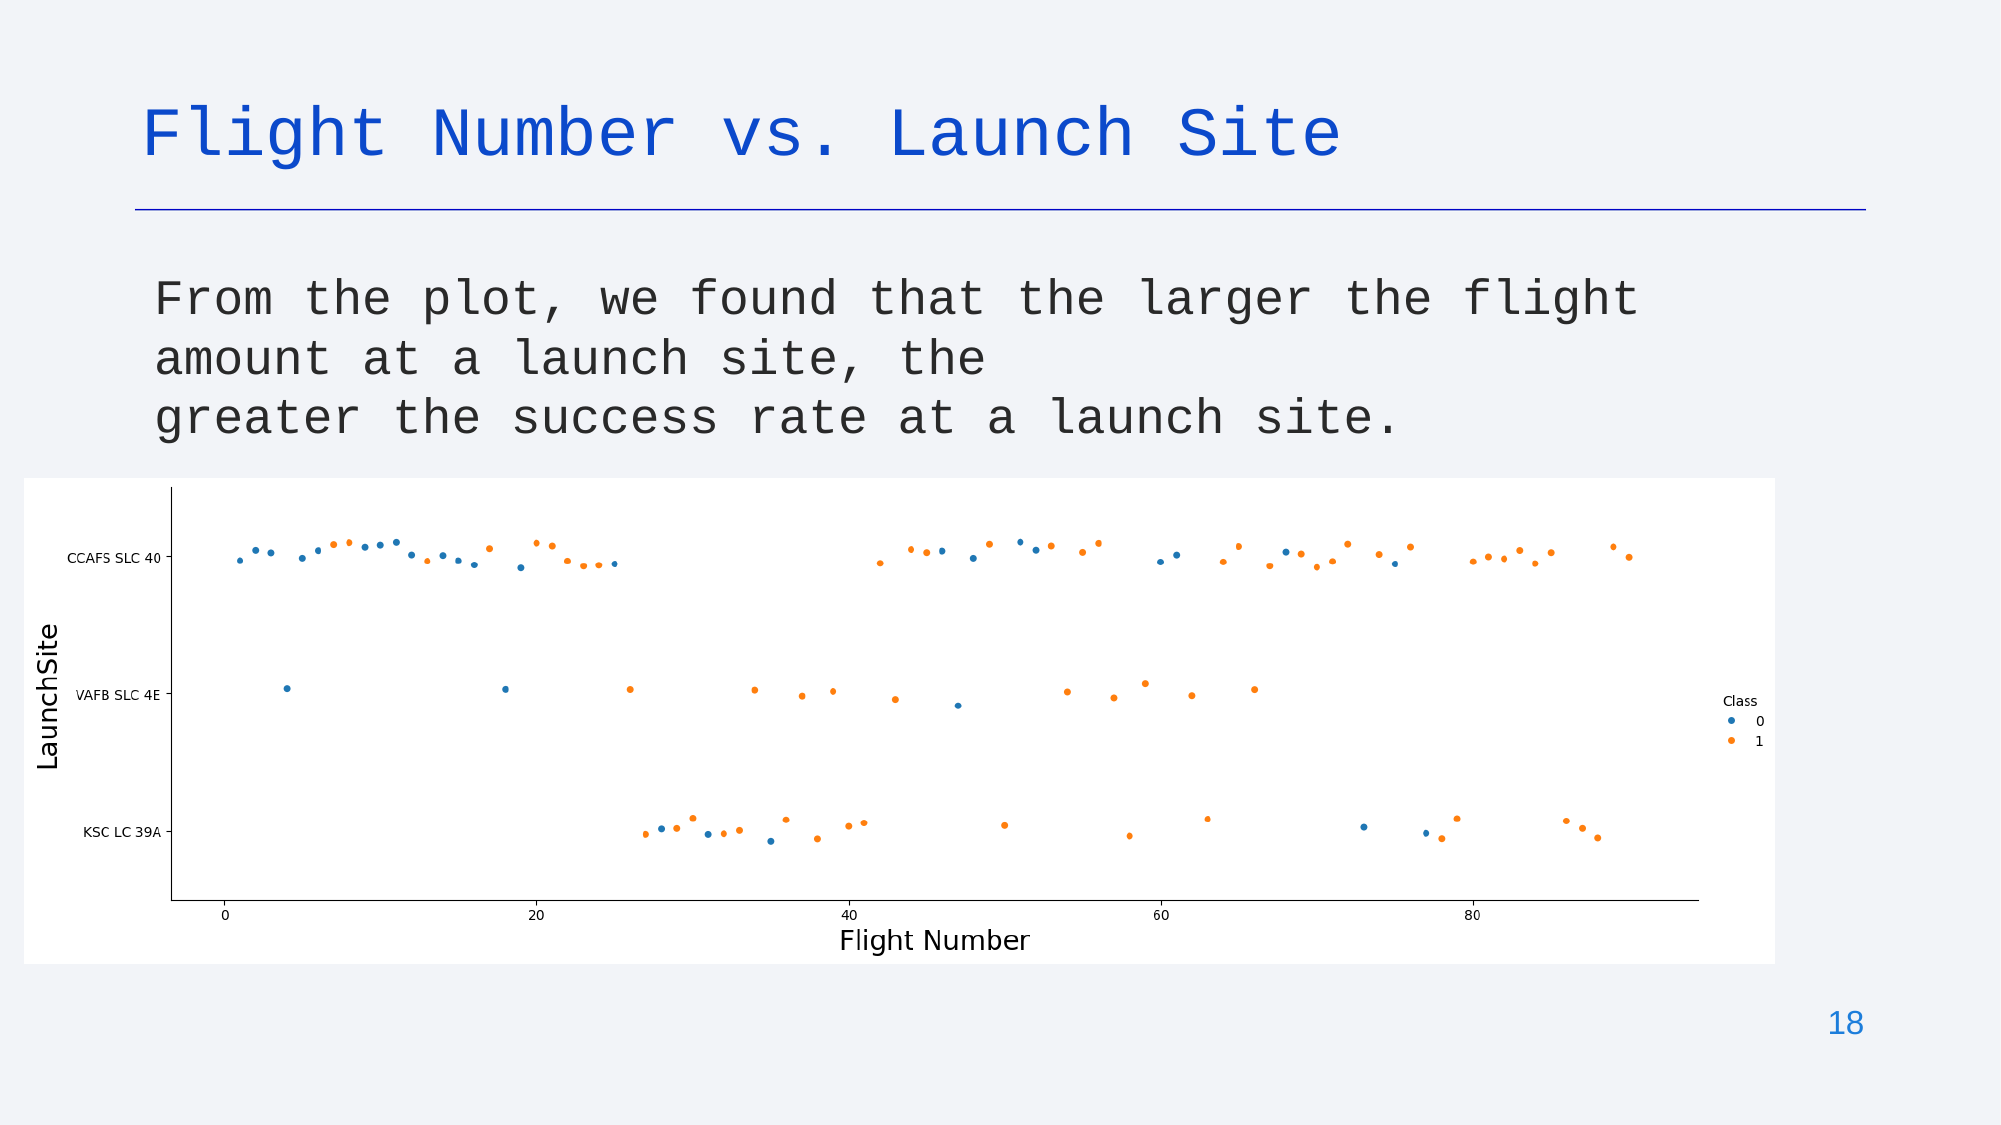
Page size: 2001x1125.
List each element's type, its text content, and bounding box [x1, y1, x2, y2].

picture [0, 0, 2001, 1125]
text_box Flight Number vs. Launch Site [126, 88, 1852, 179]
list From the plot, we found that the larger the flight amount at a launch site, the greater the success rate at a launch site. [139, 257, 1833, 454]
slide_number ‹#› [1429, 988, 1880, 1055]
